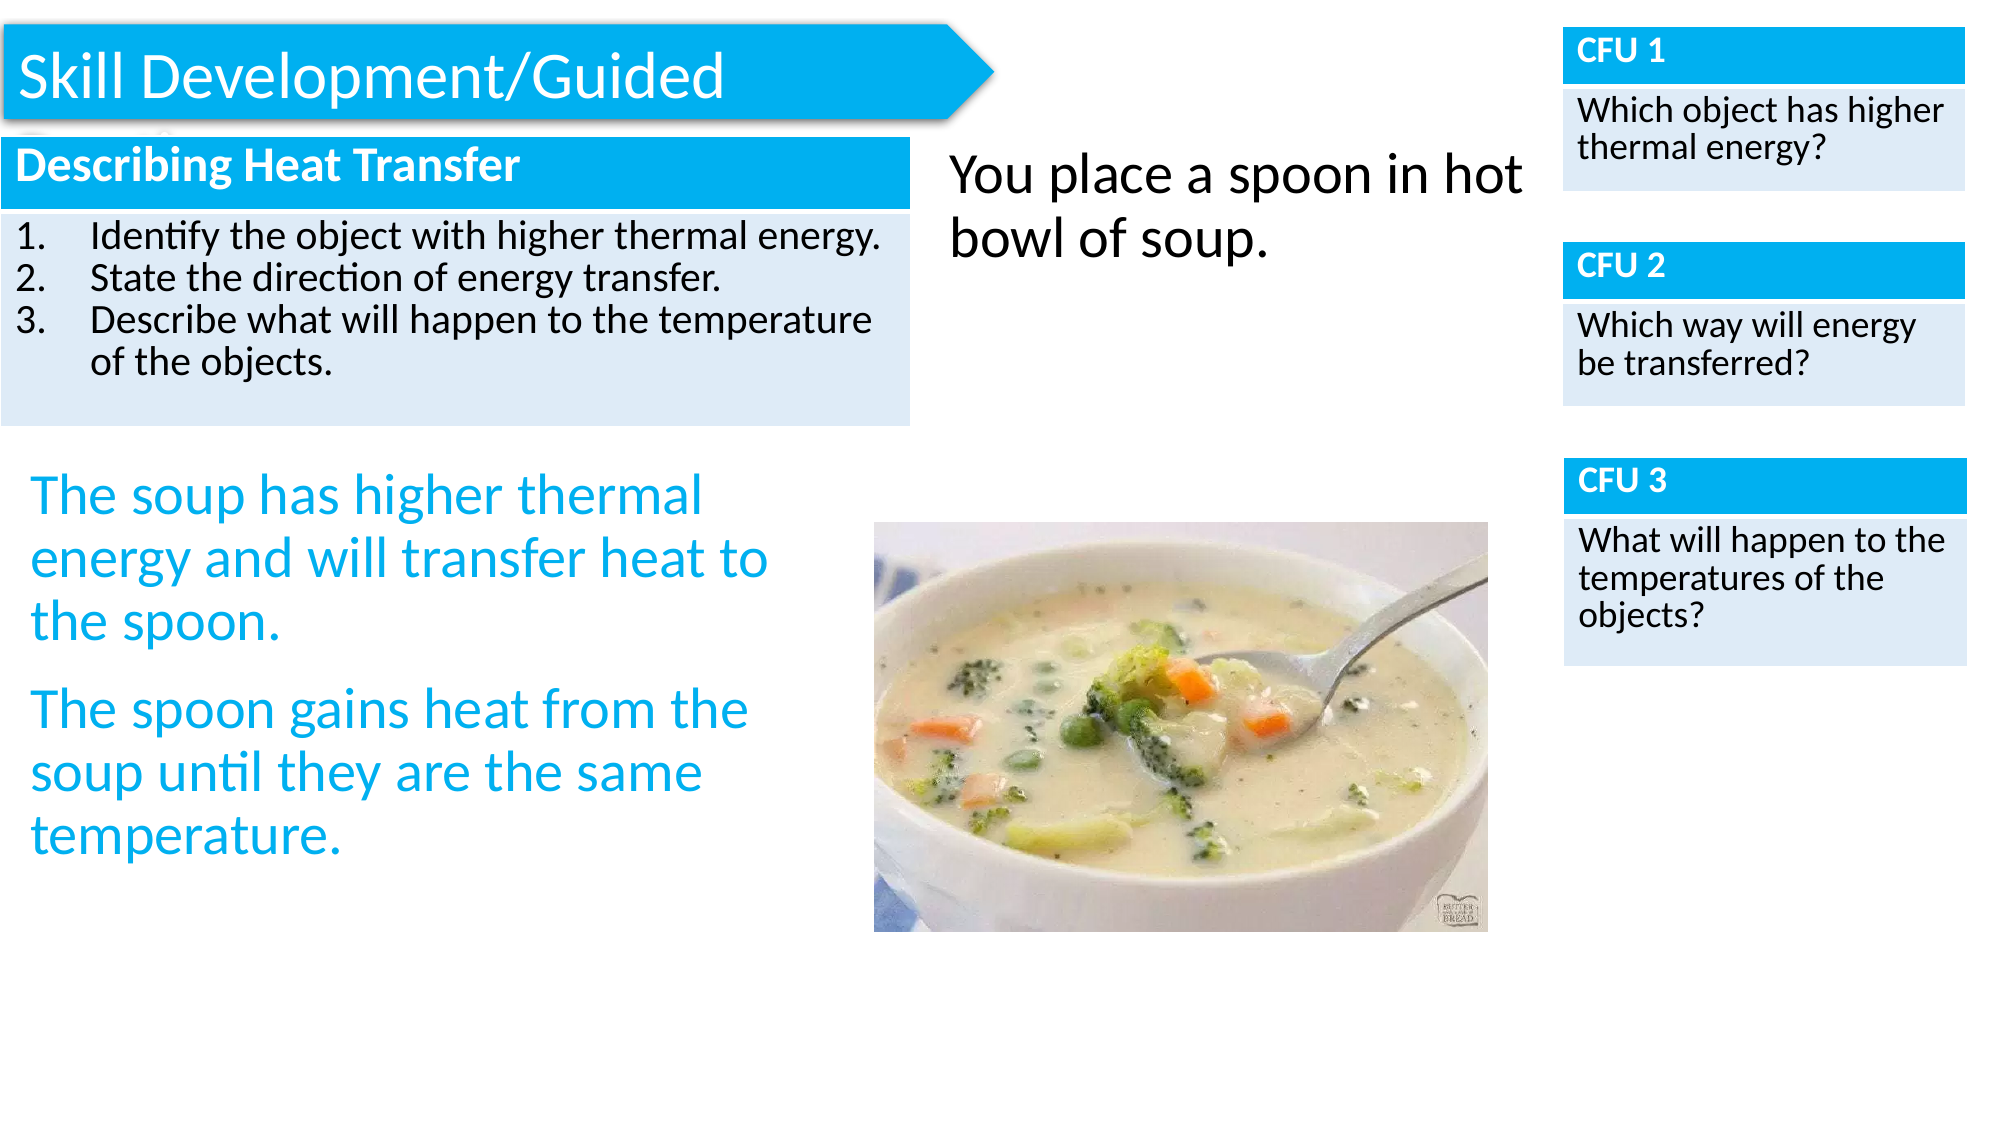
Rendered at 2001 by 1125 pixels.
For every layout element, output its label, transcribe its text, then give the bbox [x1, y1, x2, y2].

table_header CFU 3 [1564, 458, 1967, 514]
table_header Describing Heat Transfer [1, 137, 910, 209]
table_cell Identify the object with higher thermal energy. State the direction of energy transfer. Describe what will happen to the temperature of the objects. [1, 214, 910, 426]
table_cell What will happen to the temperatures of the objects? [1564, 519, 1967, 666]
picture [874, 522, 1488, 932]
table_cell Which object has higher thermal energy? [1563, 89, 1965, 191]
table_cell Which way will energy be transferred? [1563, 304, 1965, 406]
table_header CFU 2 [1563, 242, 1965, 299]
table_header CFU 1 [1563, 27, 1965, 84]
text_box Skill Development/Guided Practice [3, 24, 995, 119]
text_box The soup has higher thermal energy and will transfer heat to the spoon. The spoon gains heat from the soup until they are the same temperature. [14, 456, 858, 859]
text_box You place a spoon in hot bowl of soup. [934, 136, 1548, 523]
